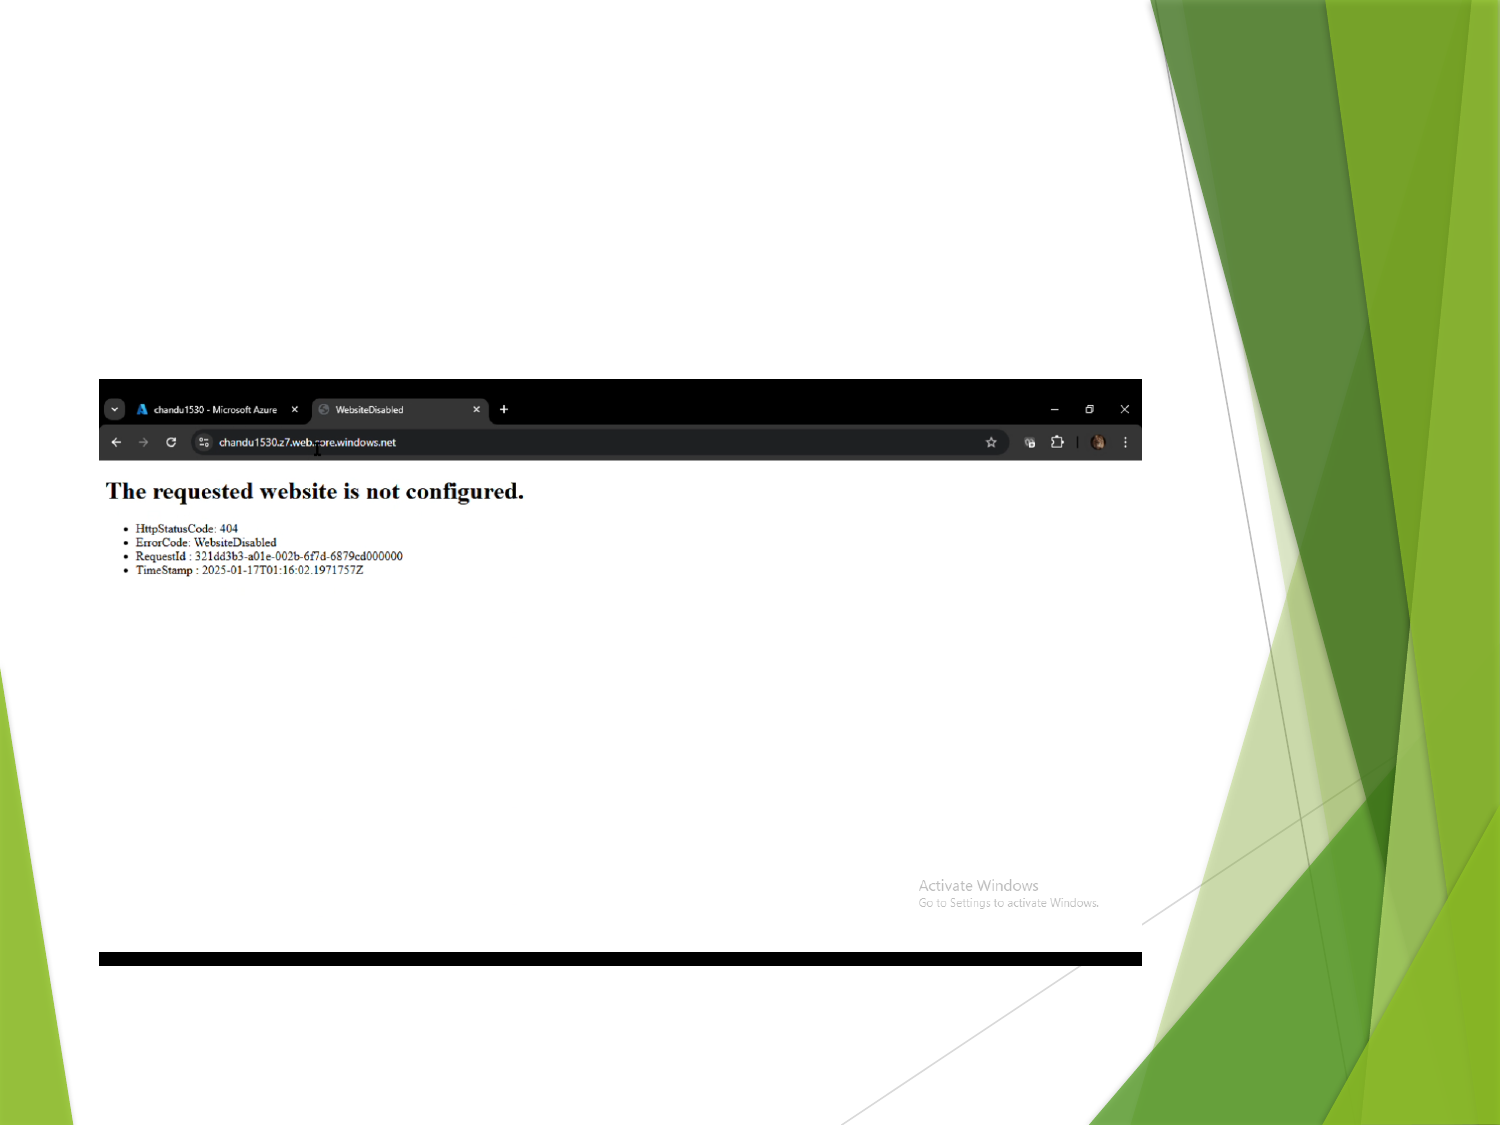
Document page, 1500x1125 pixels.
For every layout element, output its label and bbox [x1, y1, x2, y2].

list [99, 379, 1142, 967]
